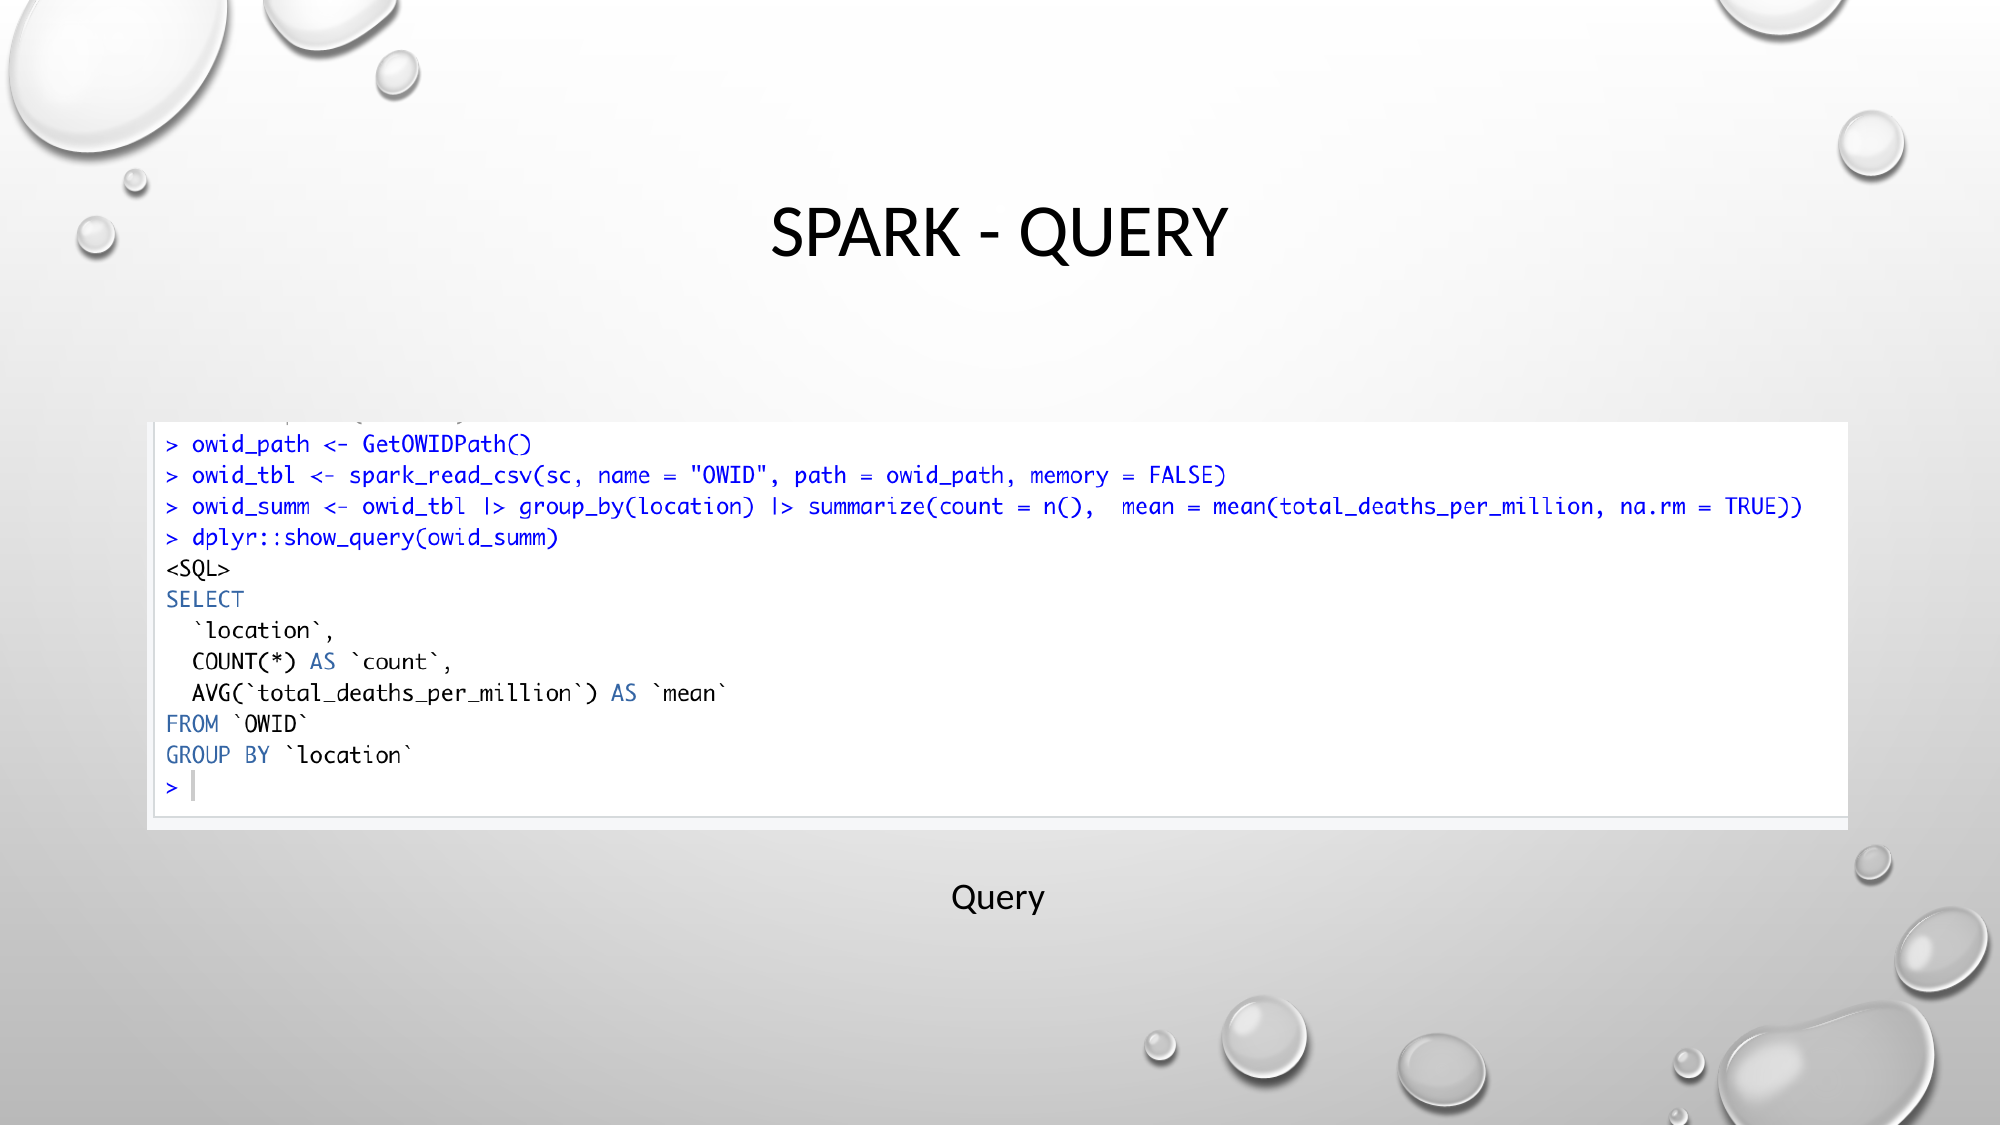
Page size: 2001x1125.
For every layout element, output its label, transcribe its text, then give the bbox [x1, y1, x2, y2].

picture [0, 0, 2000, 1125]
text_box Query [147, 864, 1848, 948]
title Spark - Query [149, 101, 1851, 364]
